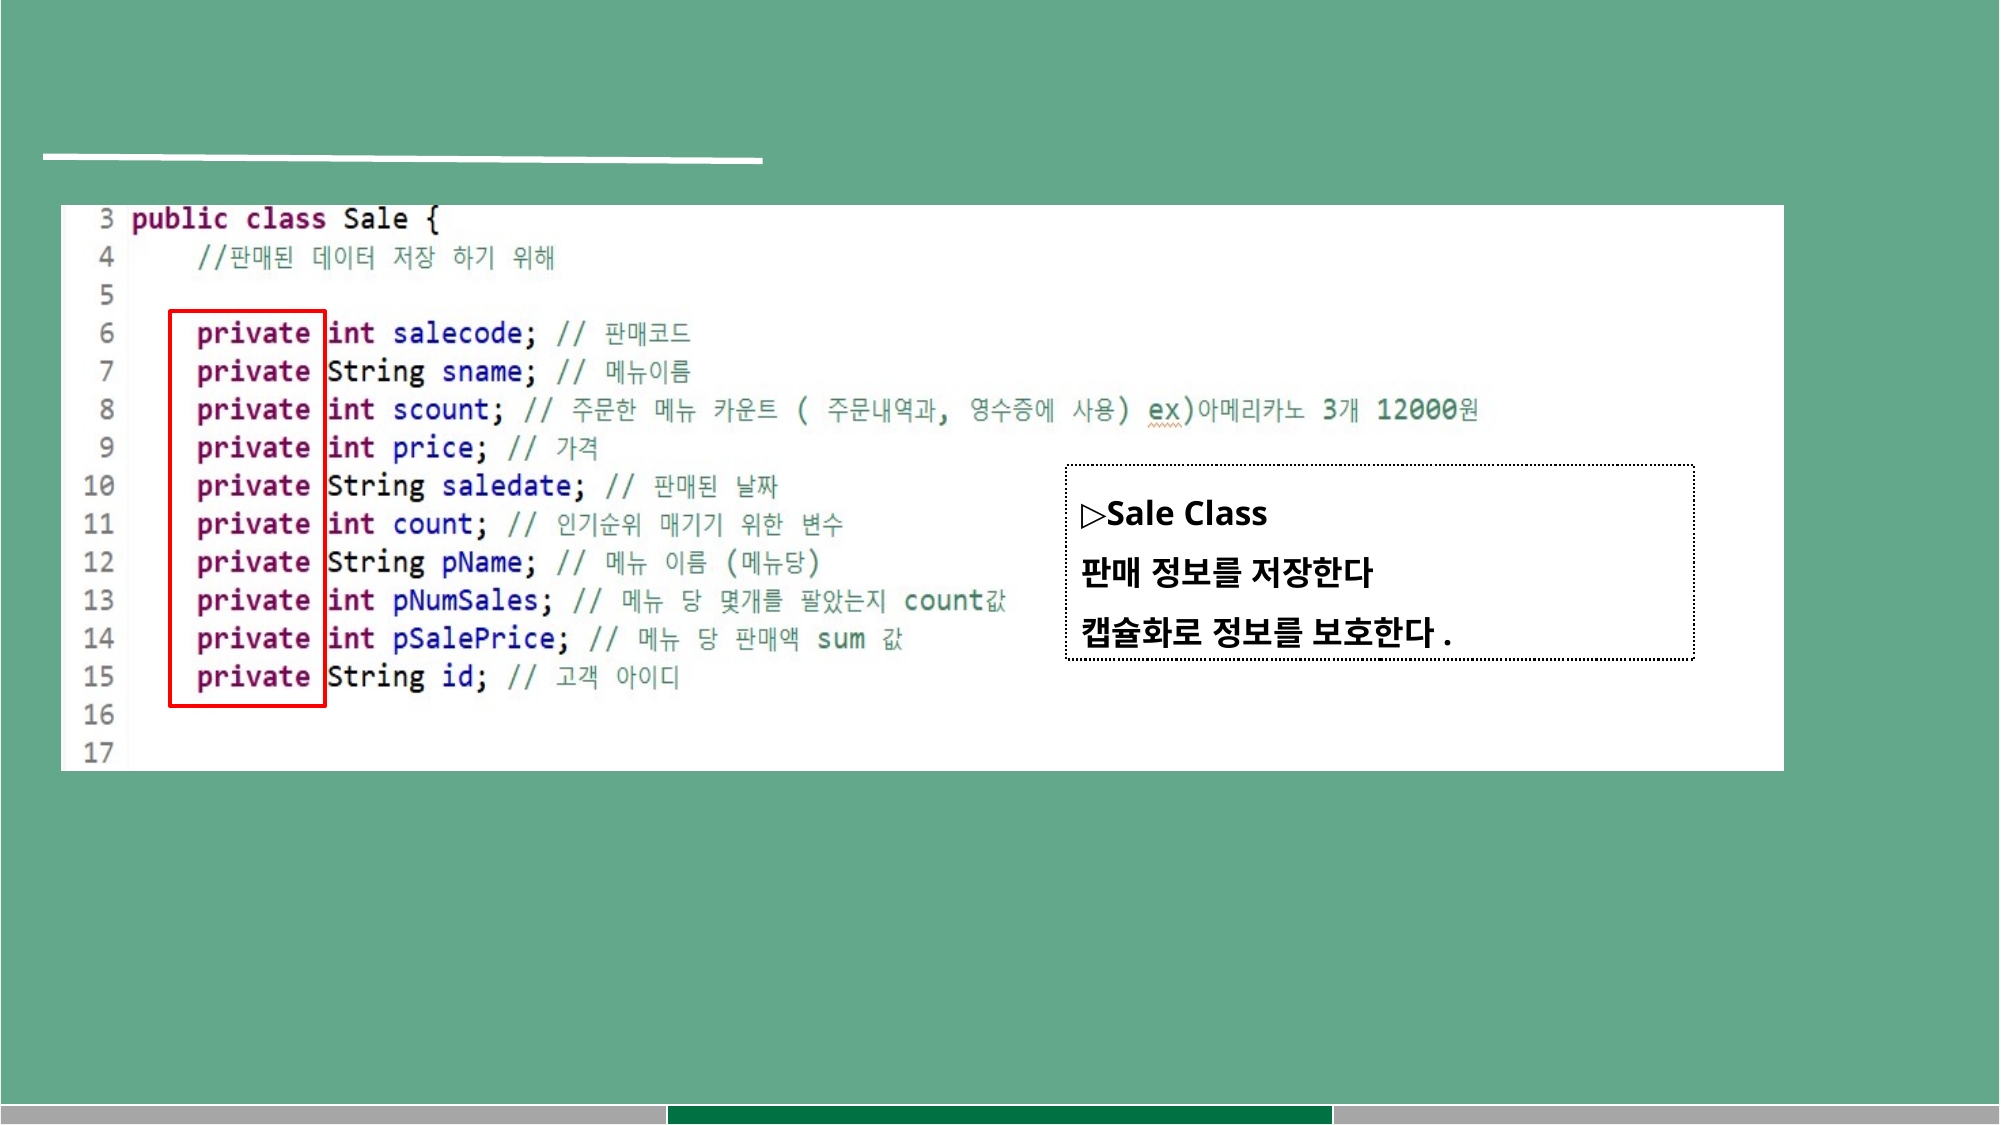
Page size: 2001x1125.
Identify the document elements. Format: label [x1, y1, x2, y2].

text_box [43, 156, 763, 161]
text_box [0, 0, 2000, 1125]
picture [61, 205, 1784, 771]
